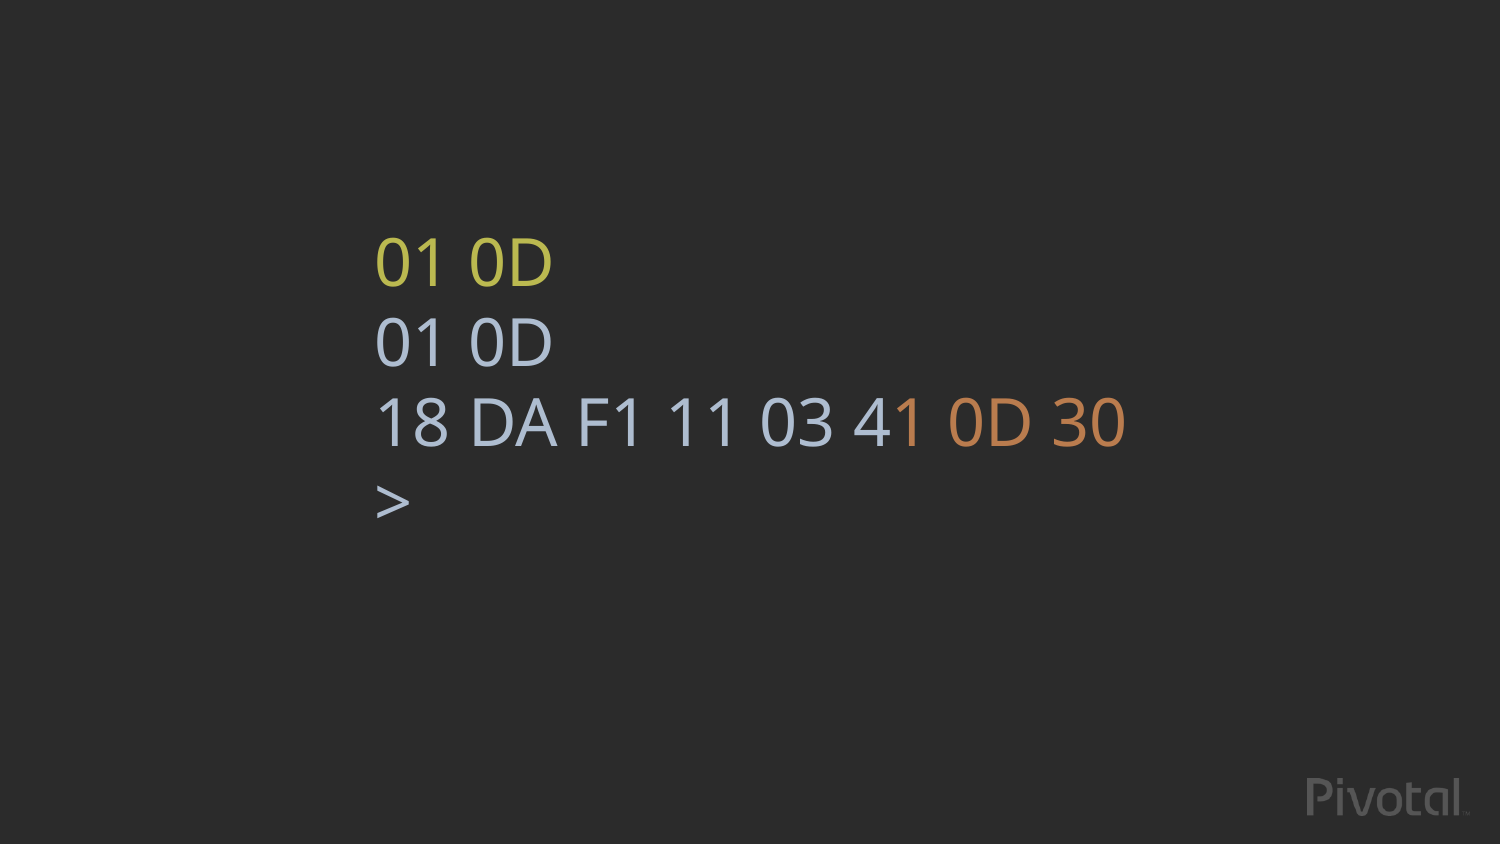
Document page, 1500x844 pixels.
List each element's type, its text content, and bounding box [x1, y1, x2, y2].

text_box 01 0D 01 0D 18 DA F1 11 03 41 0D 30 > [359, 212, 1144, 547]
picture [1307, 778, 1470, 816]
